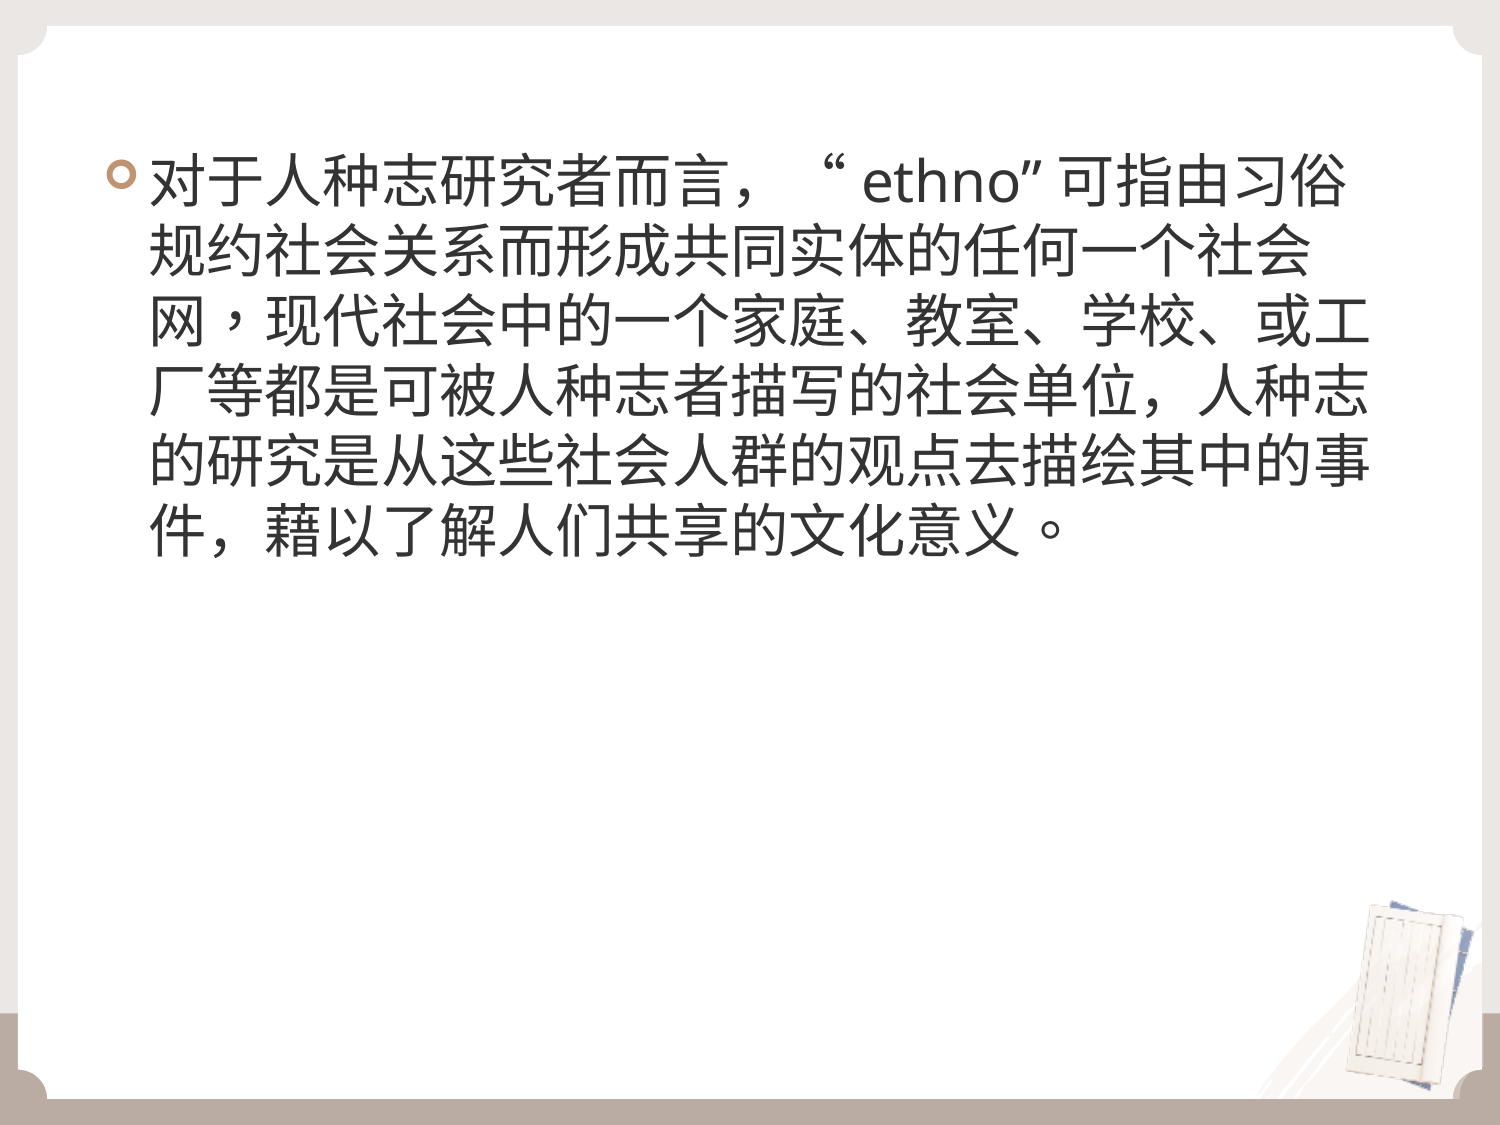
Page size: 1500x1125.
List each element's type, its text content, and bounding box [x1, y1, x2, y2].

text_box 对于人种志研究者而言，“ethno”可指由习俗规约社会关系而形成共同实体的任何一个社会网，现代社会中的一个家庭、教室、学校、或工厂等都是可被人种志者描写的社会单位，人种志的研究是从这些社会人群的观点去描绘其中的事件，藉以了解人们共享的文化意义。 [88, 137, 1394, 774]
